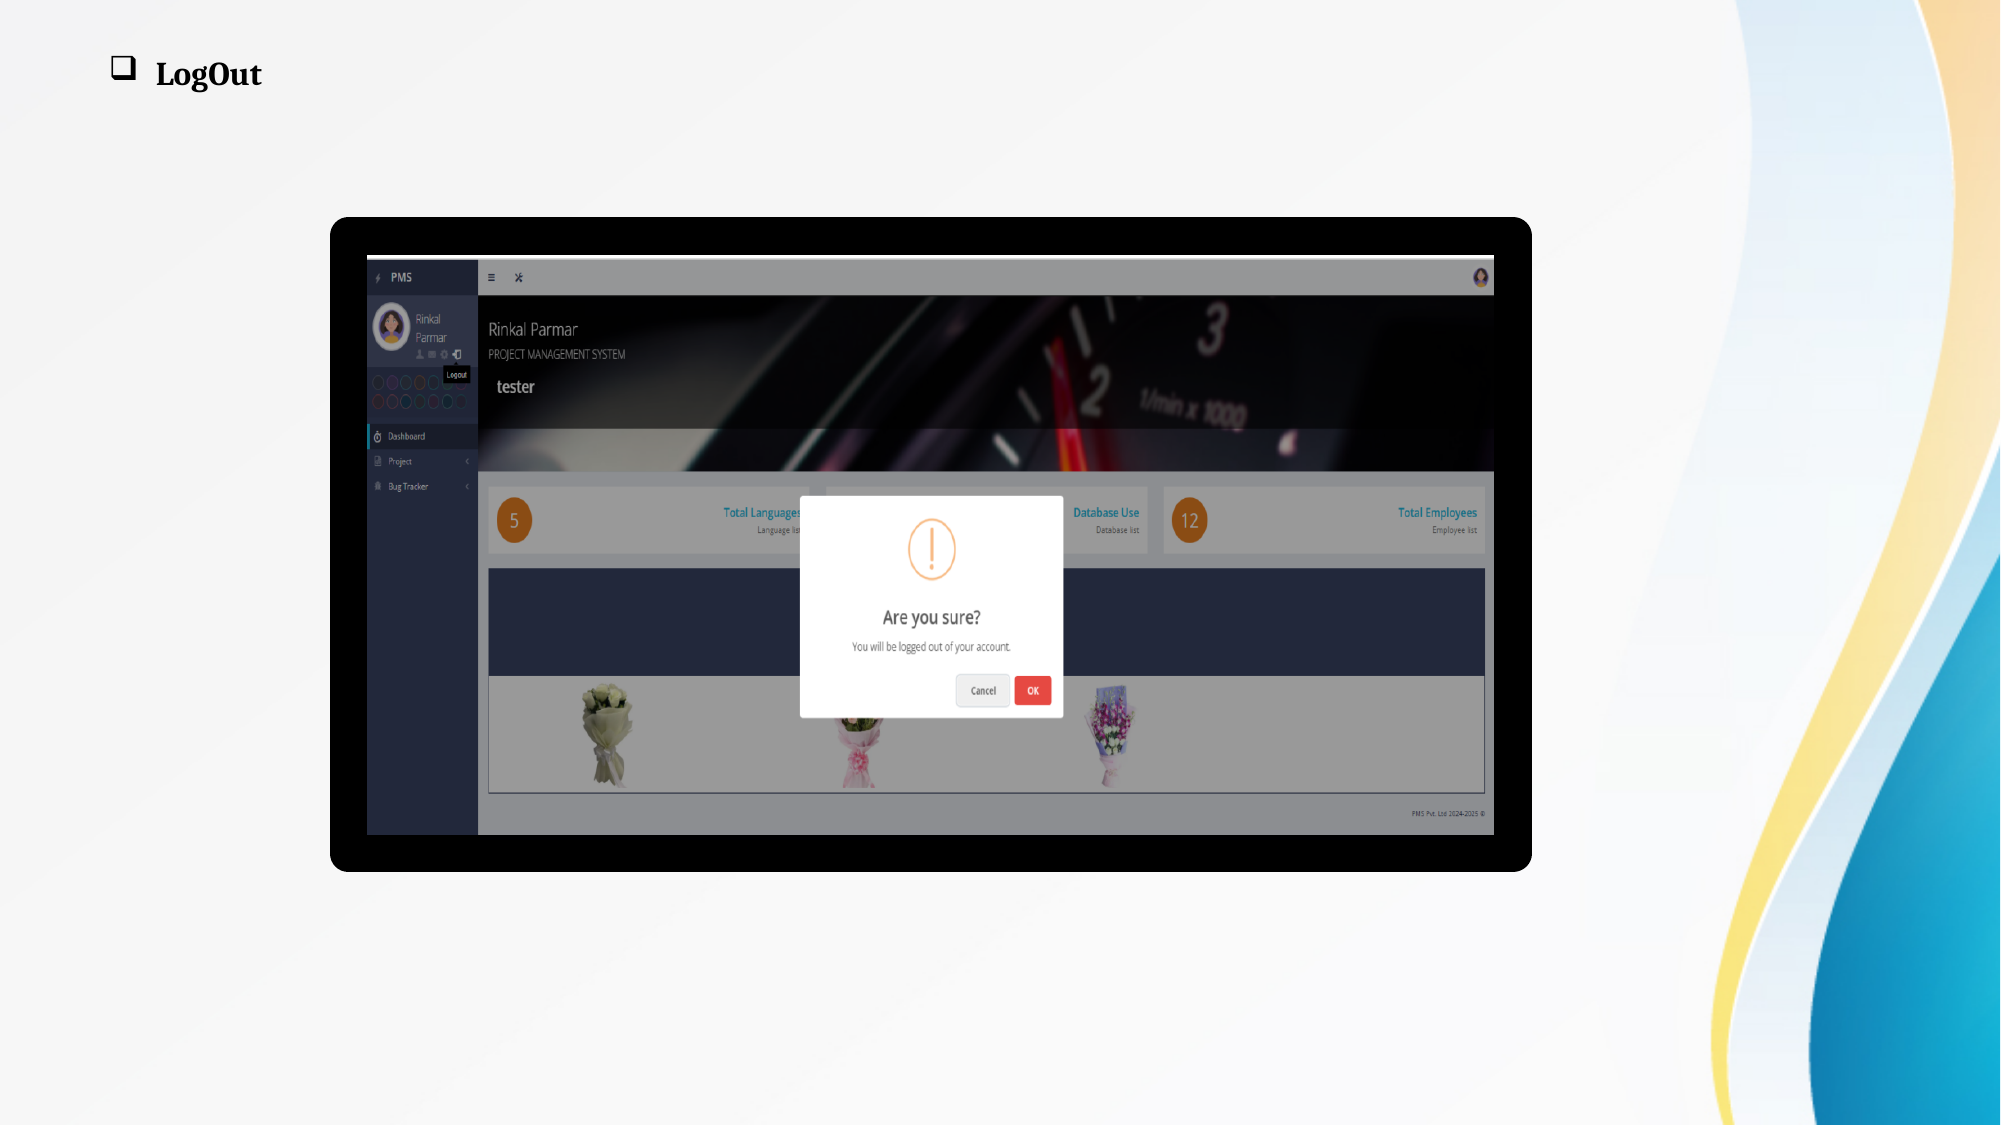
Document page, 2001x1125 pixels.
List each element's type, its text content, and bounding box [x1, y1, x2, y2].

text_box LogOut [94, 38, 928, 100]
picture [0, 0, 2001, 1125]
